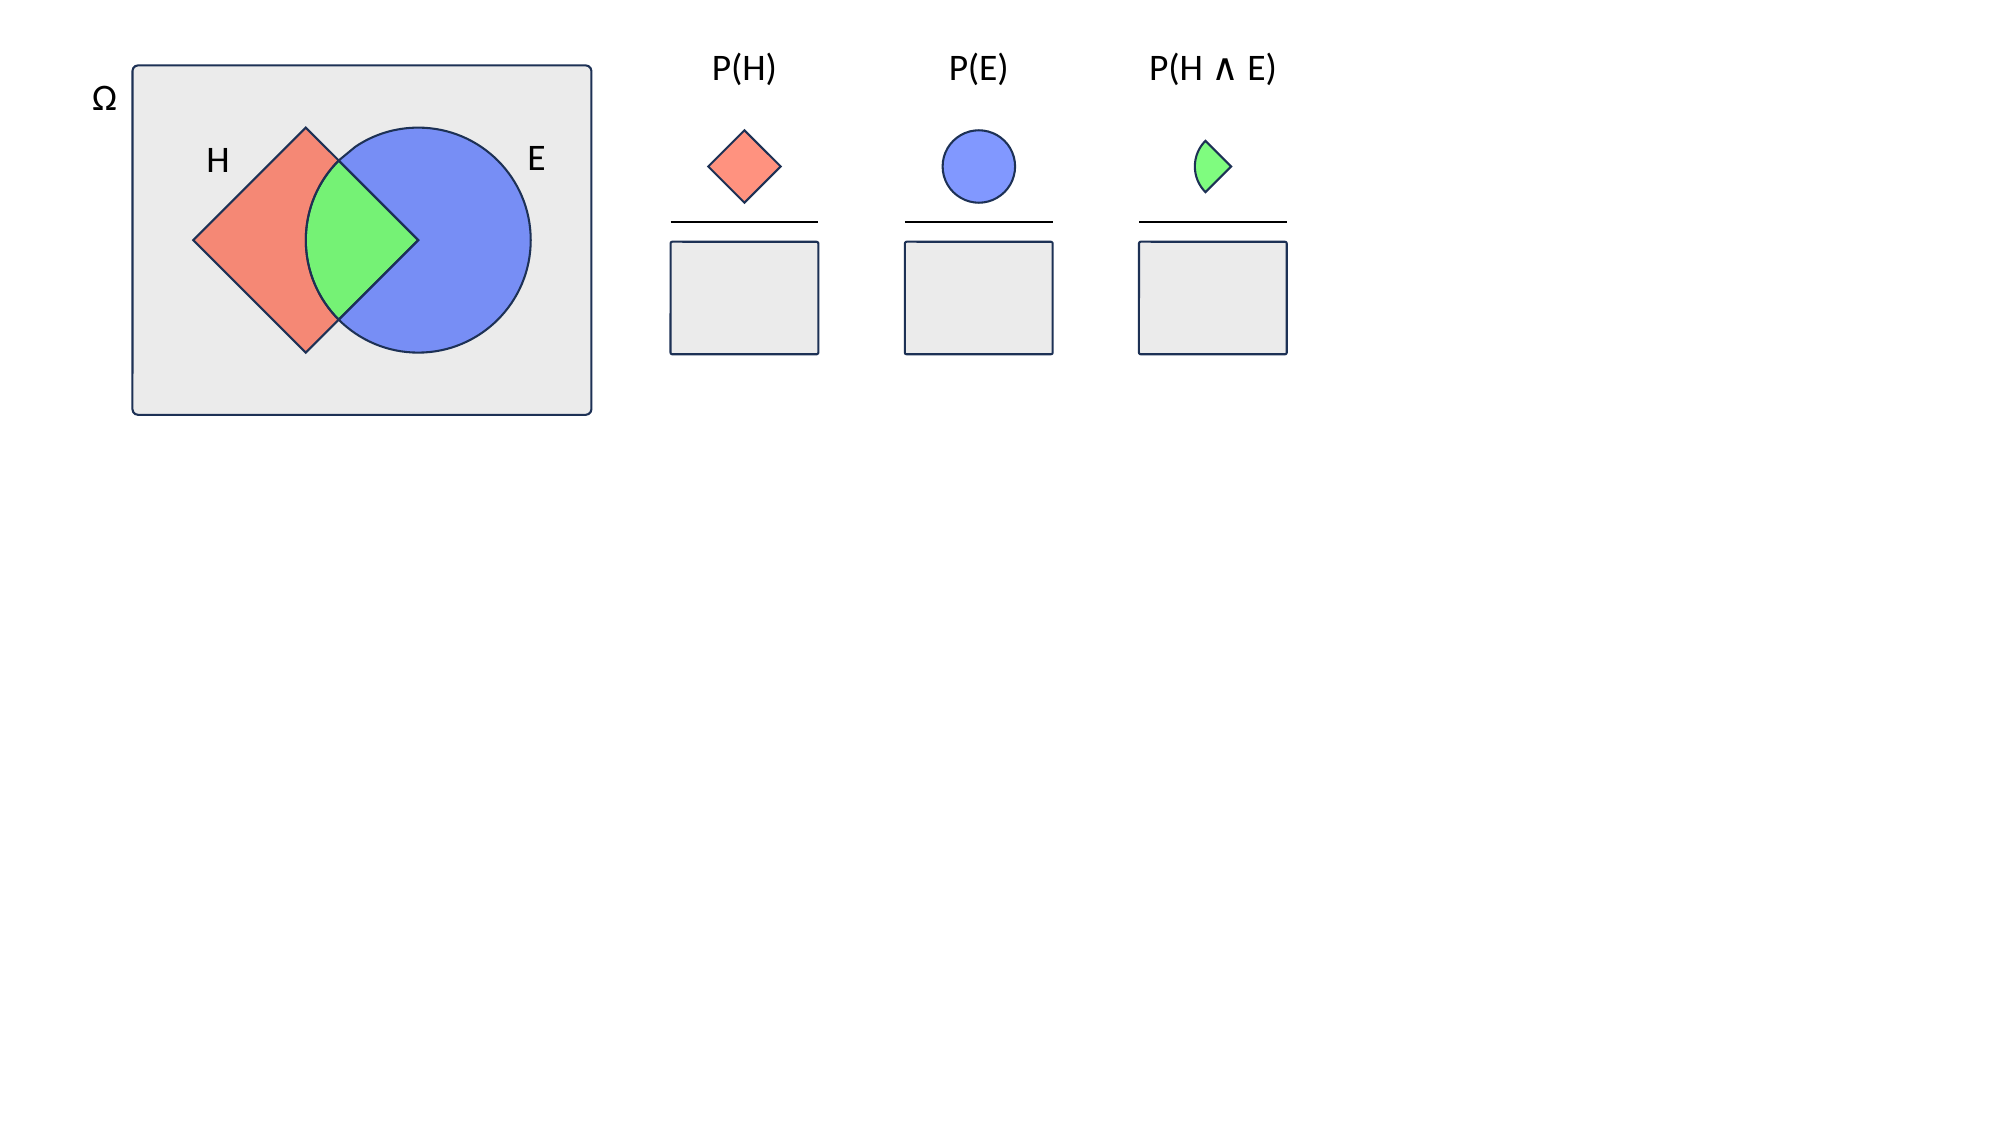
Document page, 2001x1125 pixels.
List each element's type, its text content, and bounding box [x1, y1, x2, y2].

text_box Ω [77, 65, 132, 126]
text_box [904, 130, 1053, 355]
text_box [1138, 140, 1287, 355]
text_box P(H ∧ E) [1134, 35, 1292, 95]
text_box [670, 130, 819, 355]
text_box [132, 65, 592, 415]
text_box P(H) [697, 35, 792, 95]
text_box P(E) [933, 35, 1024, 95]
